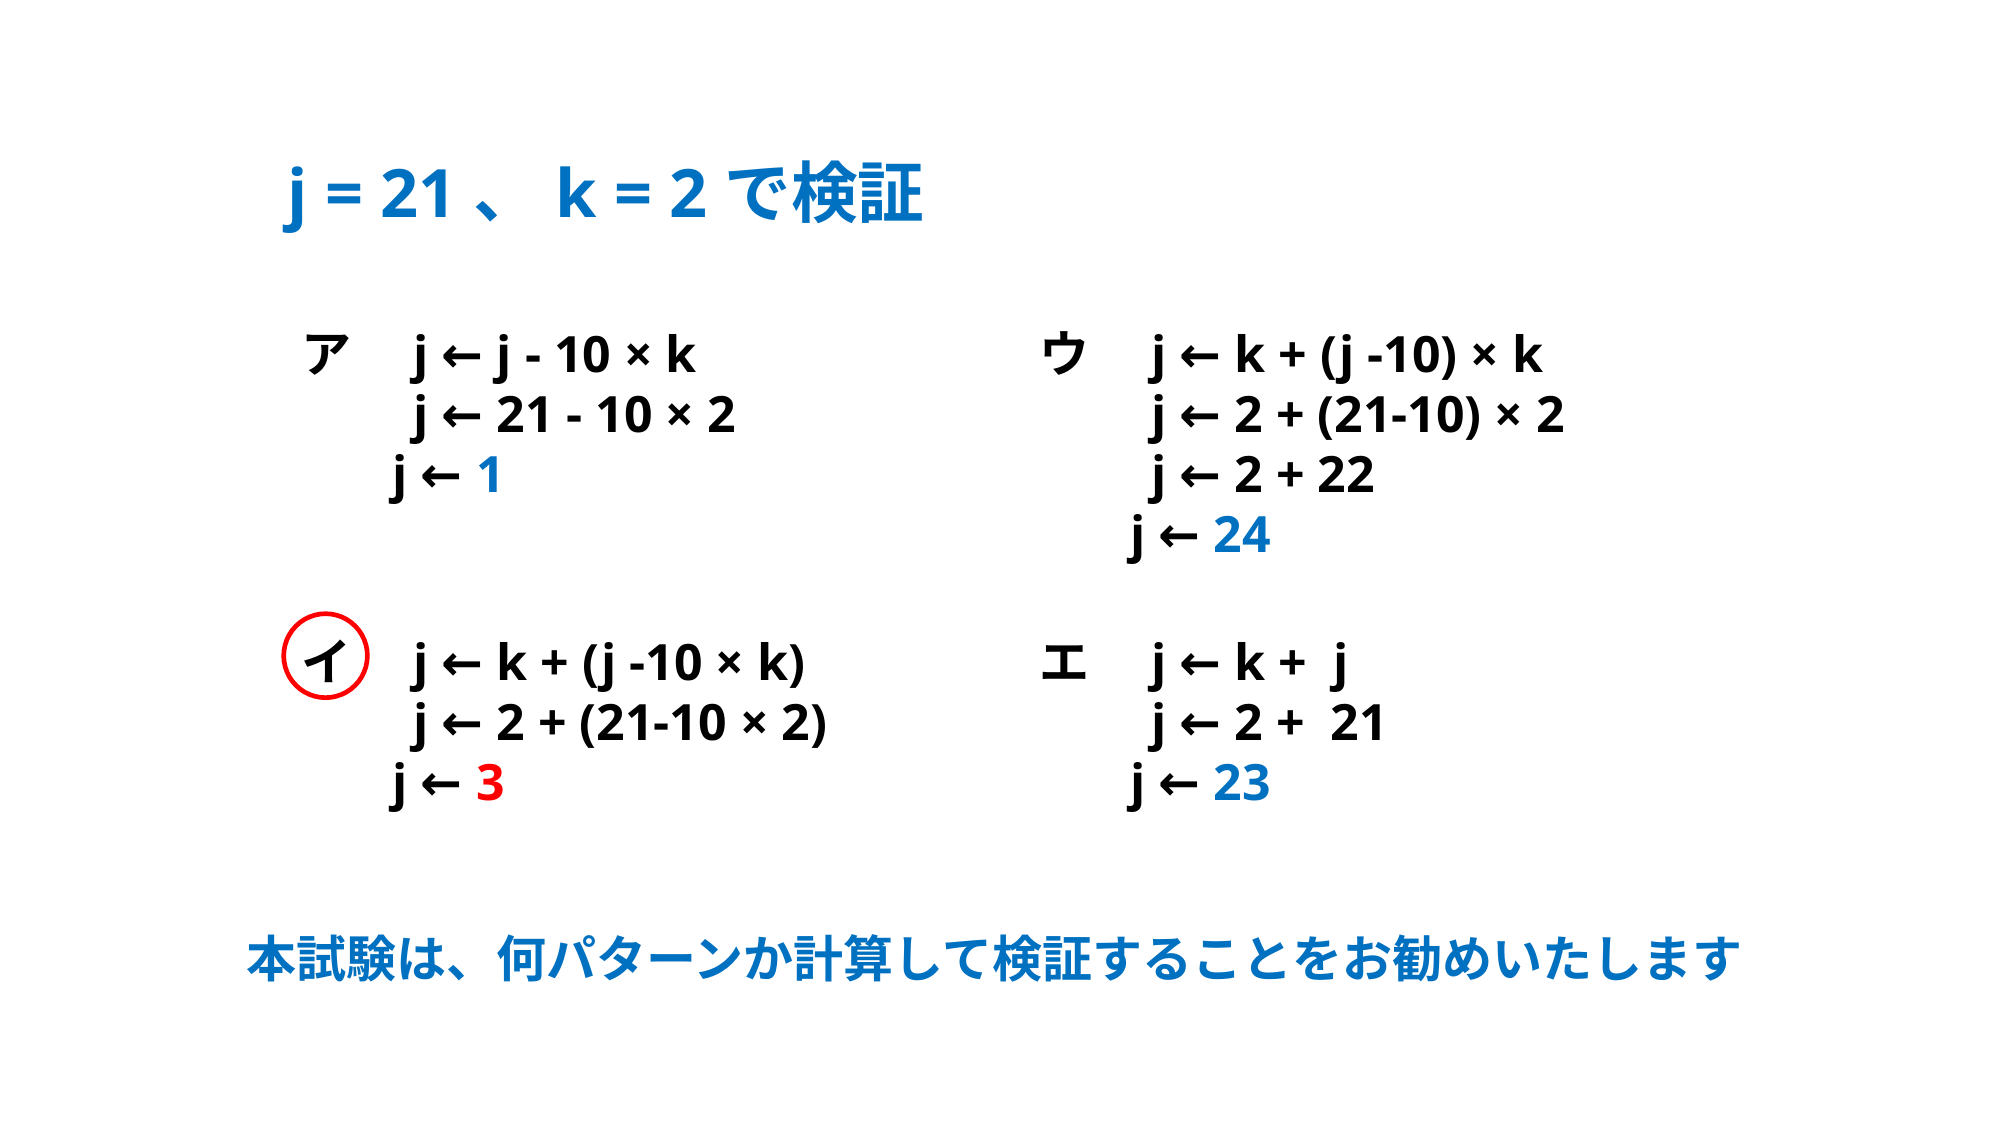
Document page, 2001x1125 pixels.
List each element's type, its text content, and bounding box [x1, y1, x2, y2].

text_box 本試験は、何パターンか計算して検証することをお勧めいたします [231, 919, 1769, 995]
text_box ウ j ← k + (j -10) × k j ← 2 + (21-10) × 2 j ← 2 + 22 j ← 24 [1024, 315, 1738, 570]
text_box [282, 612, 369, 699]
text_box エ j ← k + j j ← 2 + 21 j ← 23 [1024, 622, 1738, 818]
text_box j = 21、k = 2で検証 [273, 143, 955, 239]
text_box イ j ← k + (j -10 × k) j ← 2 + (21-10 × 2) j ← 3 [287, 622, 1000, 818]
text_box ア j ← j - 10 × k j ← 21 - 10 × 2 j ← 1 [287, 315, 1000, 510]
